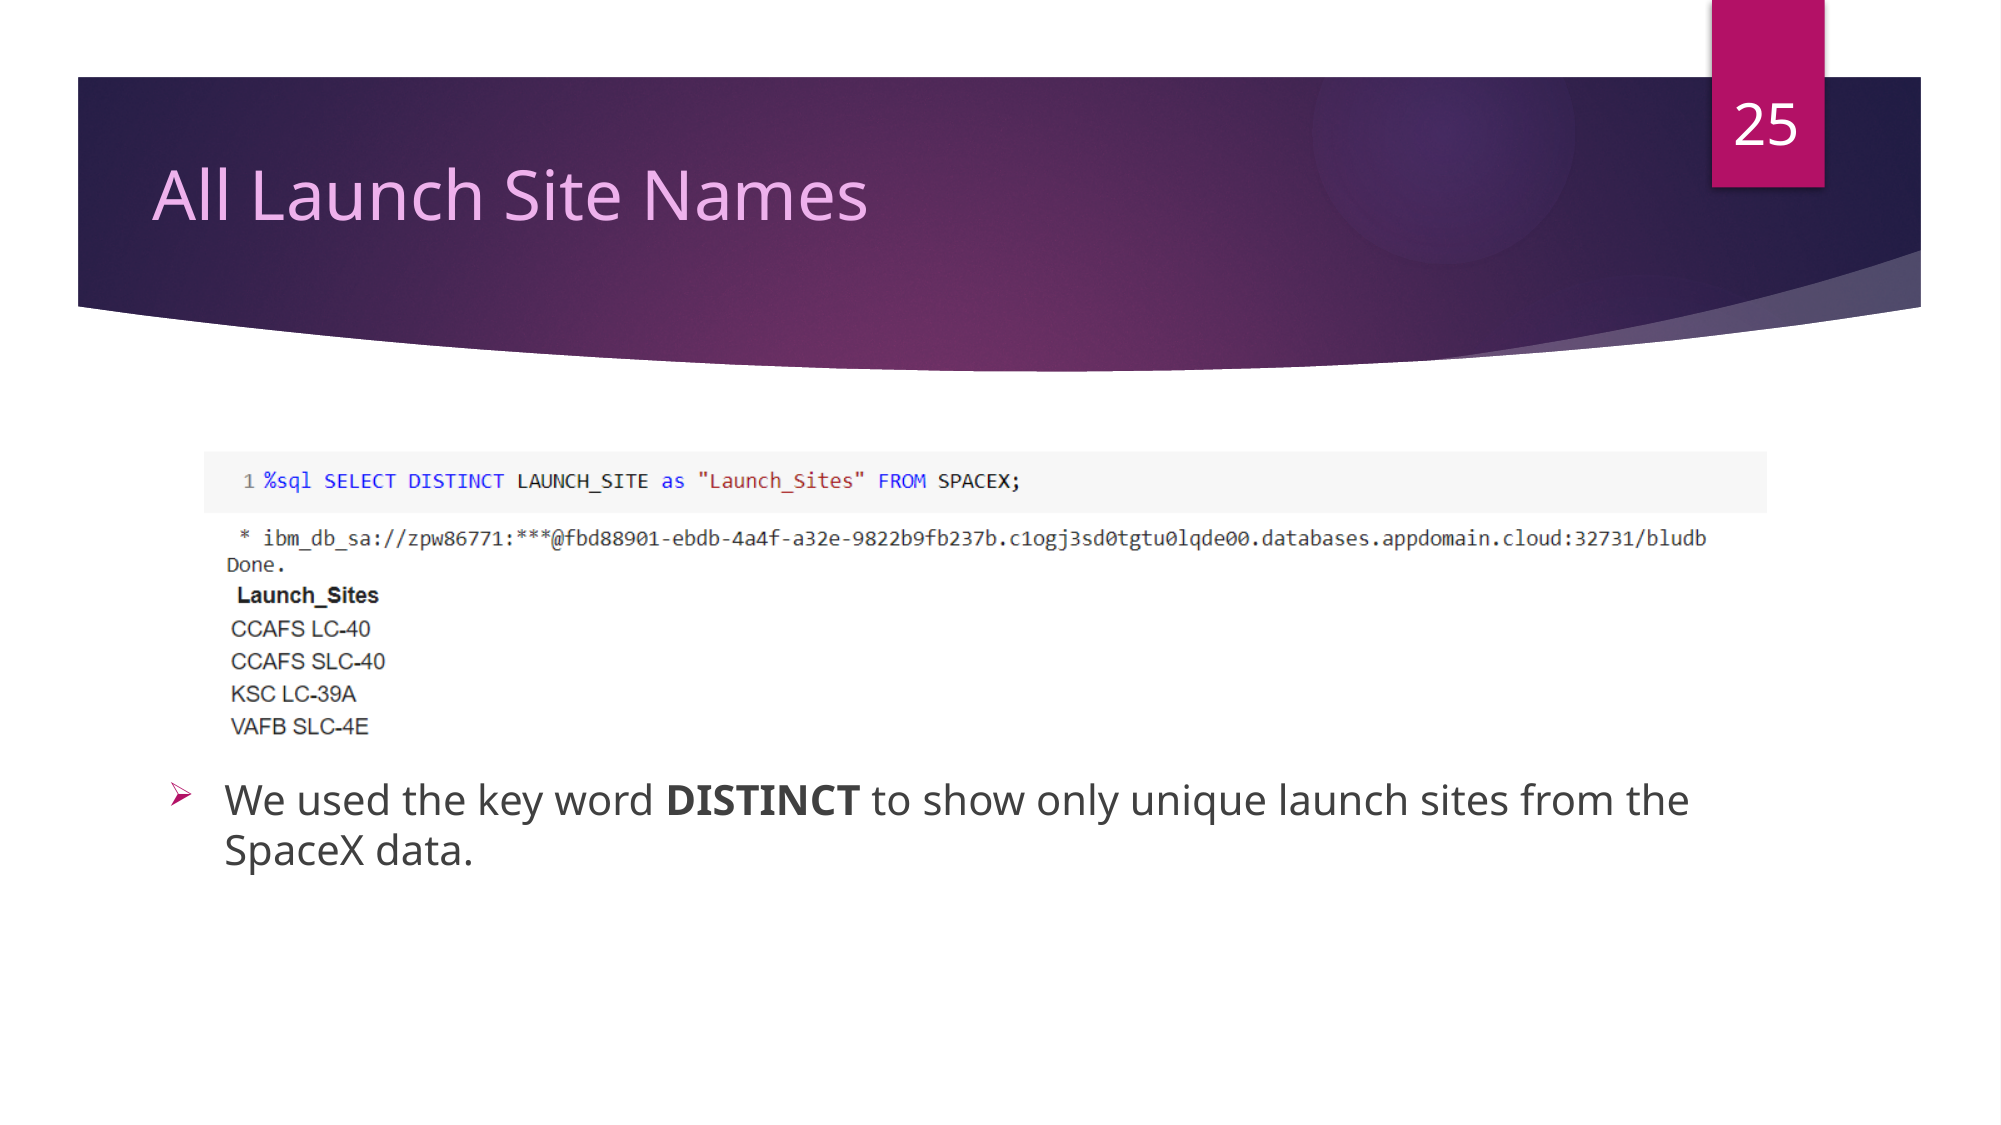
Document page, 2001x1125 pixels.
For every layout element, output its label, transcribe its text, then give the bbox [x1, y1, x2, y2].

picture [204, 442, 1768, 763]
slide_number 25 [1698, 48, 1836, 152]
text_box All Launch Site Names [137, 152, 1863, 243]
list We used the key word DISTINCT to show only unique launch sites from the SpaceX data. [153, 765, 1752, 1023]
